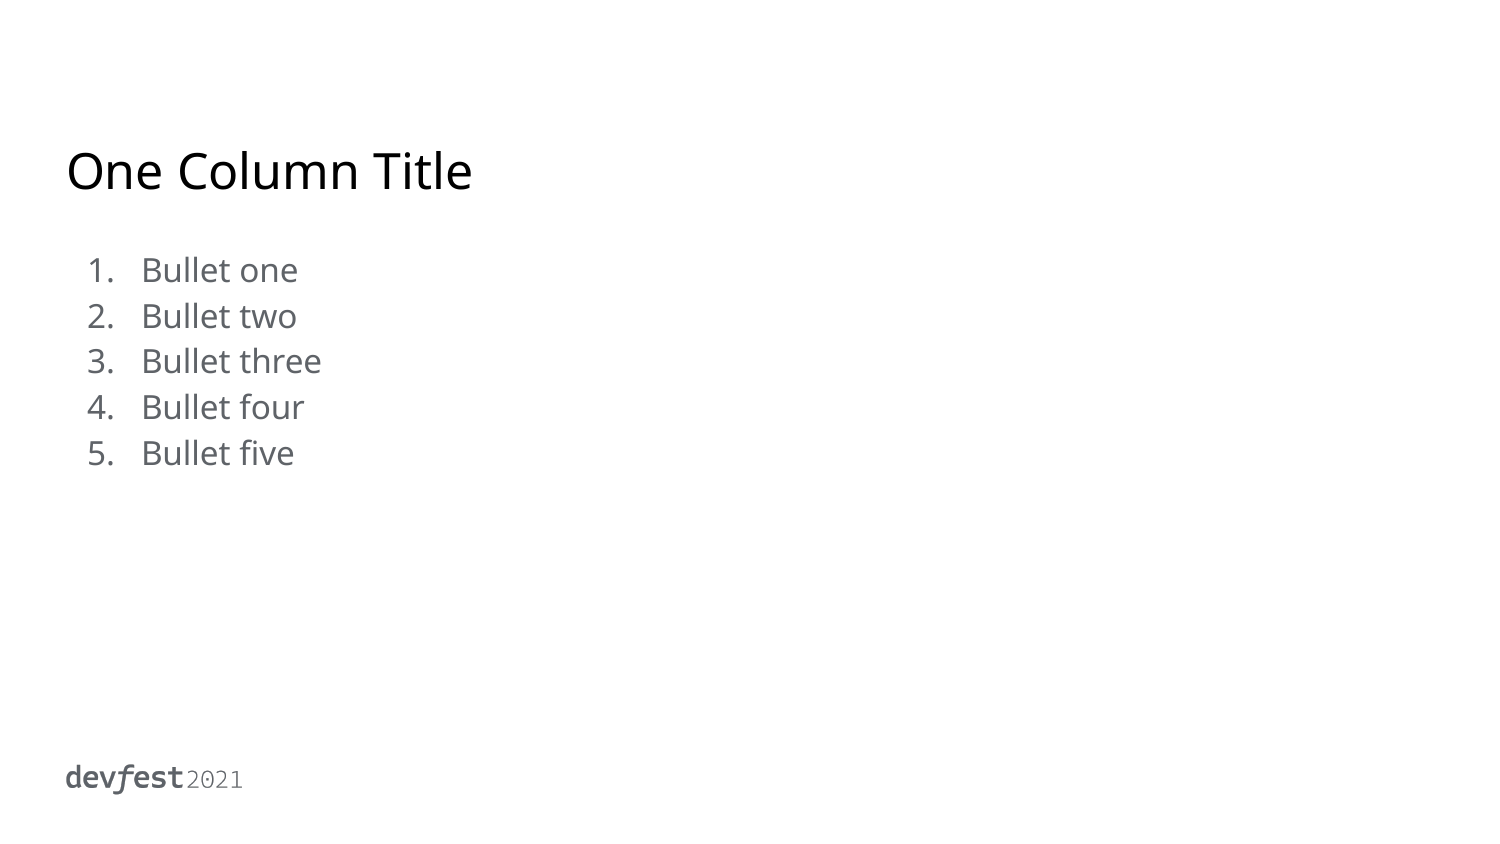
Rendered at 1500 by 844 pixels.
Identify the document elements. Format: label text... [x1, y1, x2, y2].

title One Column Title [51, 91, 512, 216]
list Bullet one Bullet two Bullet three Bullet four Bullet five [51, 227, 512, 750]
picture [65, 761, 243, 797]
